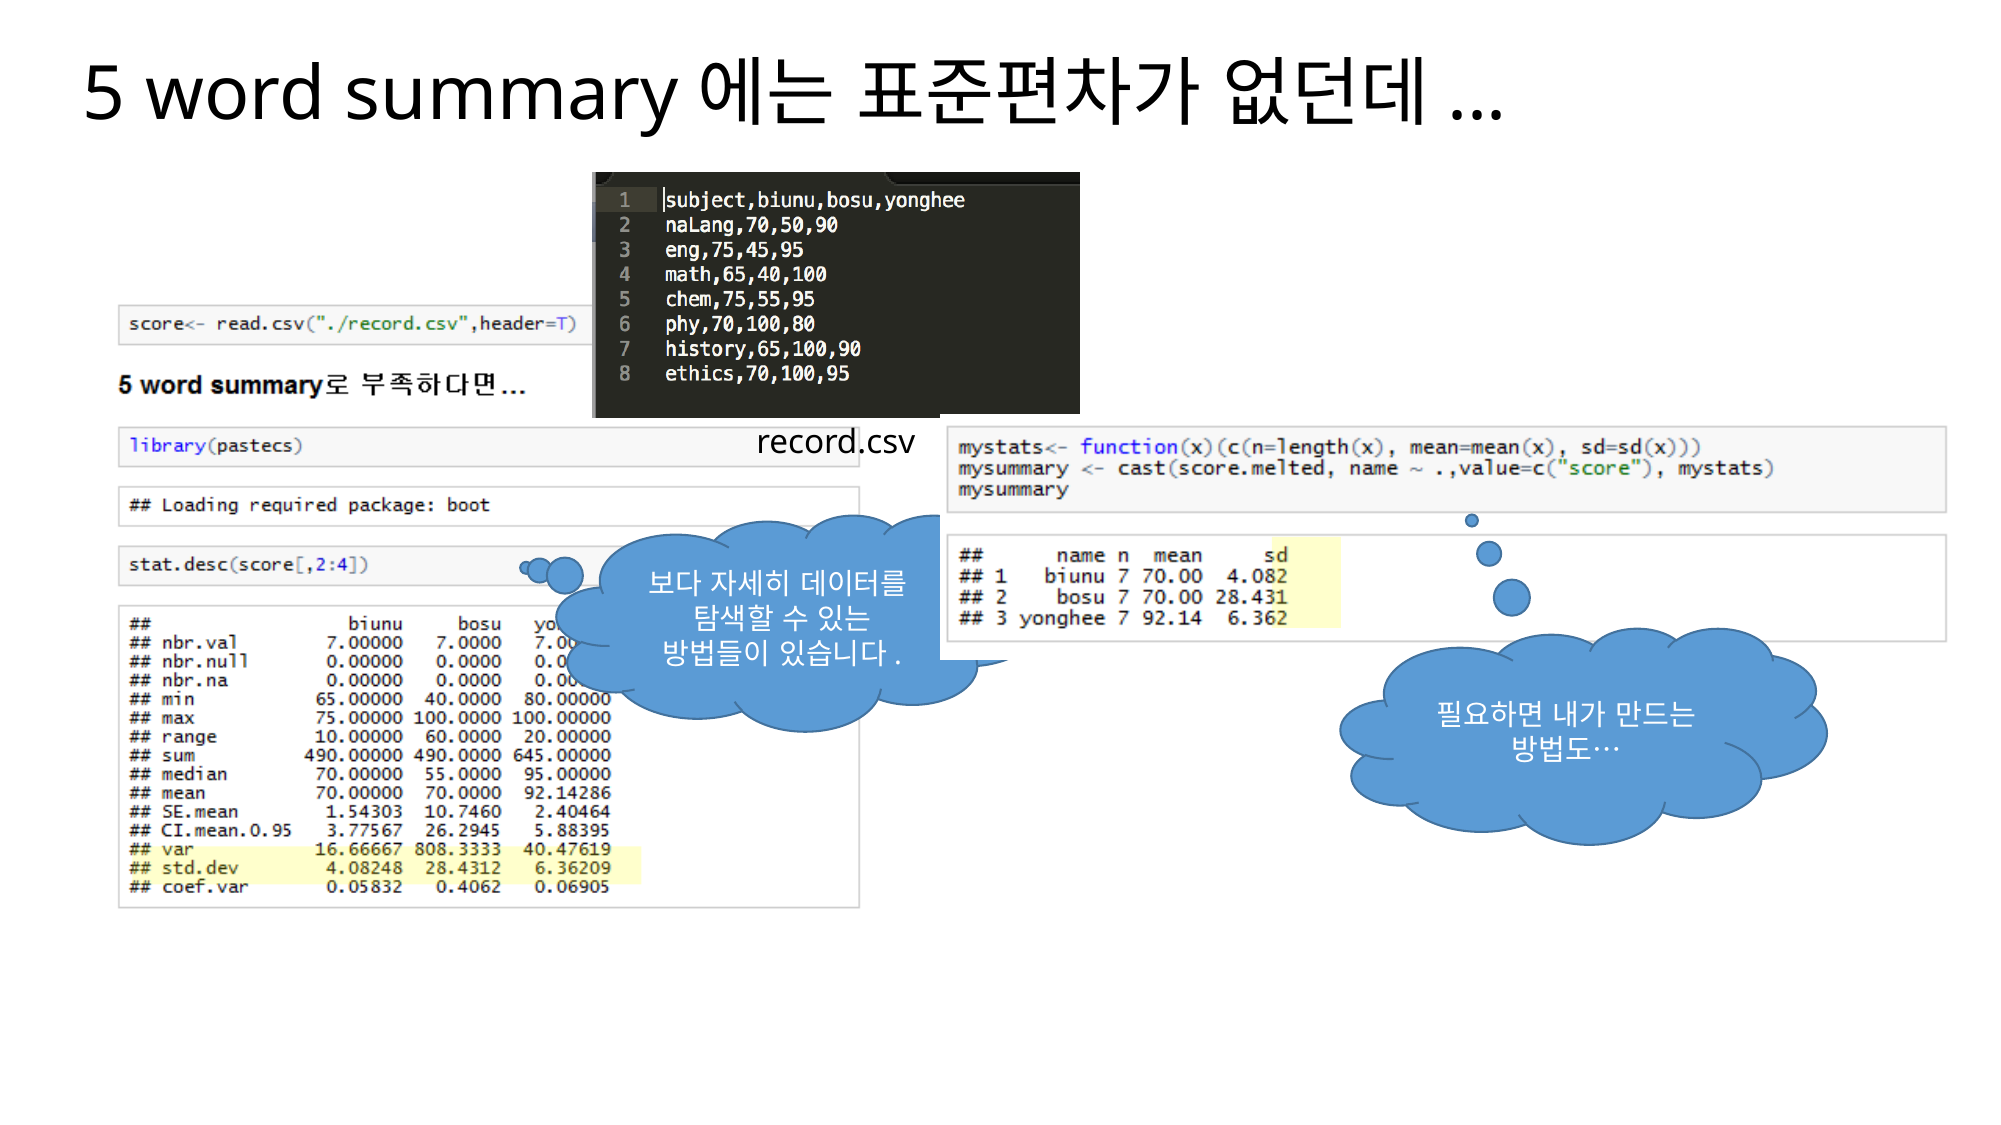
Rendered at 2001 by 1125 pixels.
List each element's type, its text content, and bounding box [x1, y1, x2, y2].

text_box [592, 172, 1080, 469]
text_box 보다 자세히 데이터를 탐색할 수 있는 방법들이 있습니다. [890, 514, 1009, 706]
text_box 5 word summary에는 표준편차가 없던데... [68, 36, 1989, 142]
text_box 필요하면 내가 만드는 방법도… [1339, 660, 1829, 846]
picture [940, 414, 1963, 660]
picture [109, 294, 890, 954]
